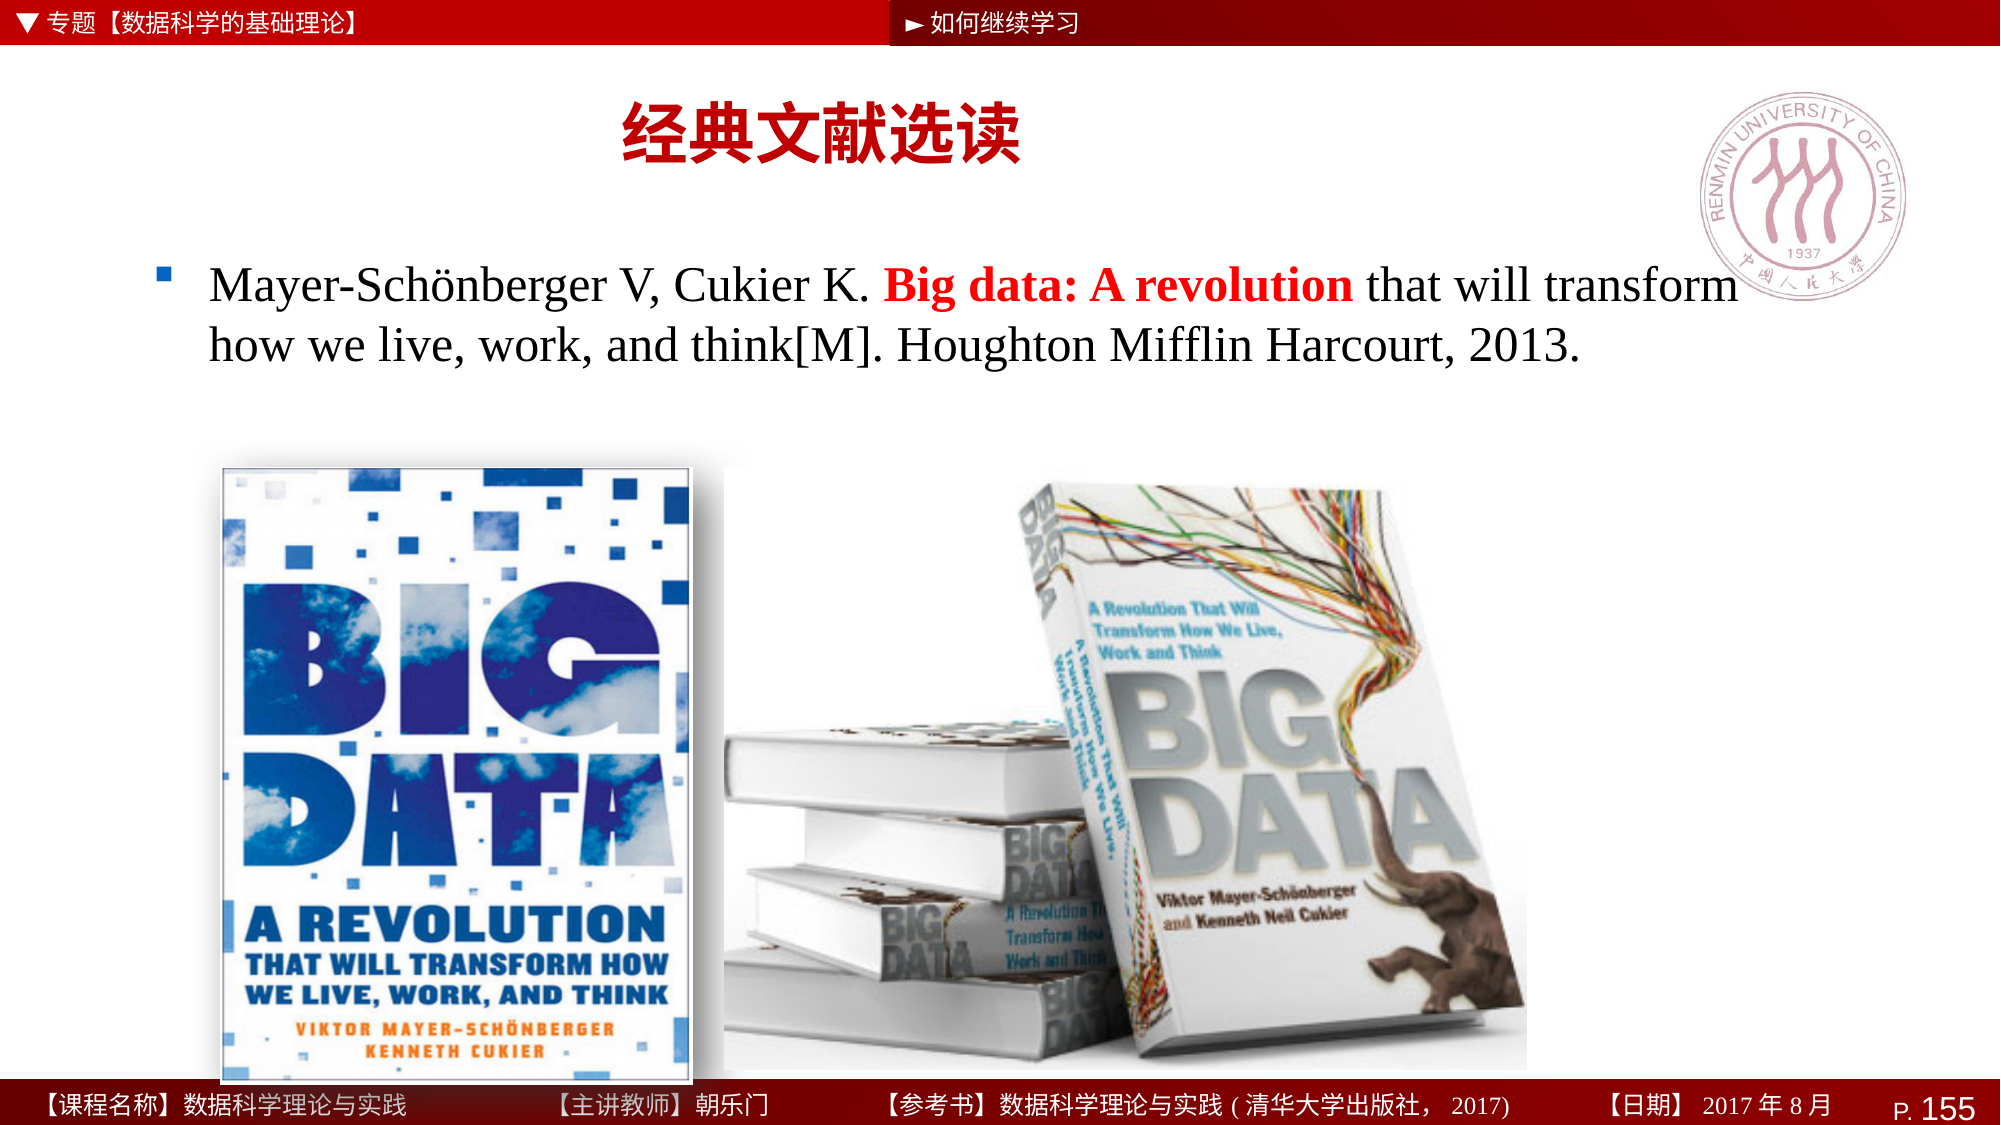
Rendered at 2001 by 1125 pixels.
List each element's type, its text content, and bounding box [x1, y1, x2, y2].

picture [220, 467, 693, 1086]
picture [724, 467, 1527, 1070]
title 经典文献选读 [64, 64, 1579, 200]
list Mayer-Schönberger V, Cukier K. Big data: A revolution that will transform how we live, work, and think[M]. Houghton Mifflin Harcourt, 2013. [137, 243, 1769, 1026]
picture [1696, 89, 1910, 304]
list ►如何继续学习 [890, 0, 1249, 43]
list ▼专题【数据科学的基础理论】 [0, 0, 725, 43]
